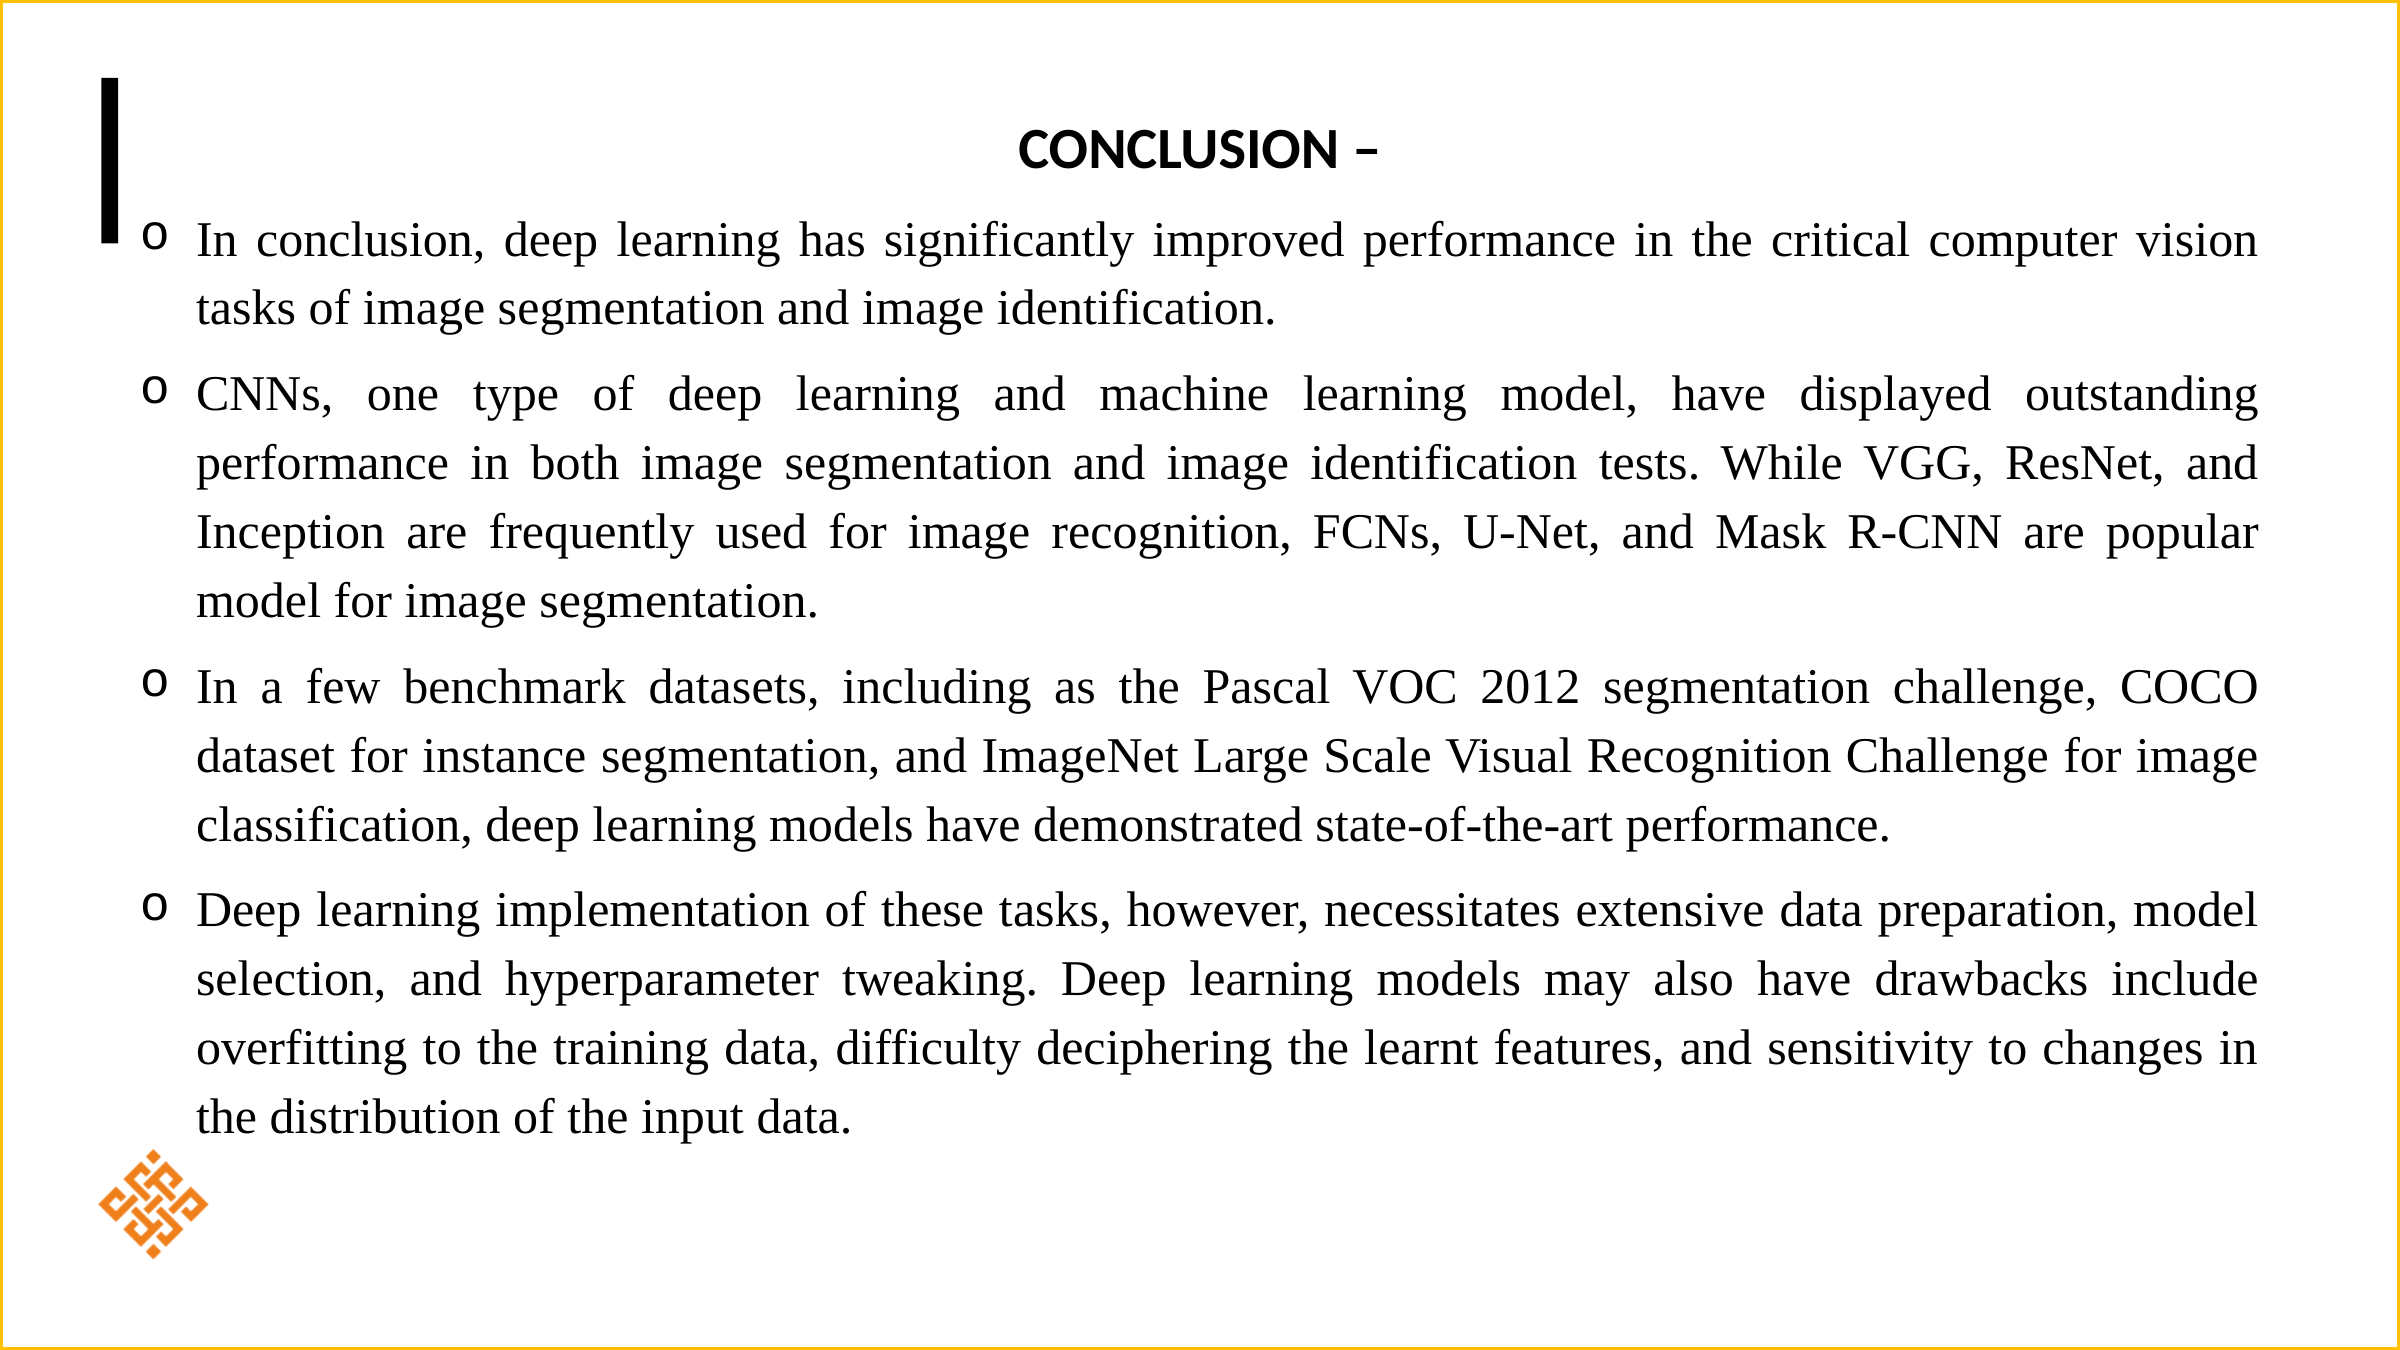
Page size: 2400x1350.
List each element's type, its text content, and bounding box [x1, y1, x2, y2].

text_box CONCLUSION – In conclusion, deep learning has significantly improved performance in the critical computer vision tasks of image segmentation and image identification. CNNs, one type of deep learning and machine learning model, have displayed outstanding performance in both image segmentation and image identification tests. While VGG, ResNet, and Inception are frequently used for image recognition, FCNs, U-Net, and Mask R-CNN are popular model for image segmentation. In a few benchmark datasets, including as the Pascal VOC 2012 segmentation challenge, COCO dataset for instance segmentation, and ImageNet Large Scale Visual Recognition Challenge for image classification, deep learning models have demonstrated state-of-the-art performance. Deep learning implementation of these tasks, however, necessitates extensive data preparation, model selection, and hyperparameter tweaking. Deep learning models may also have drawbacks include overfitting to the training data, difficulty deciphering the learnt features, and sensitivity to changes in the distribution of the input data. [125, 92, 2275, 1151]
picture [75, 1058, 235, 1350]
